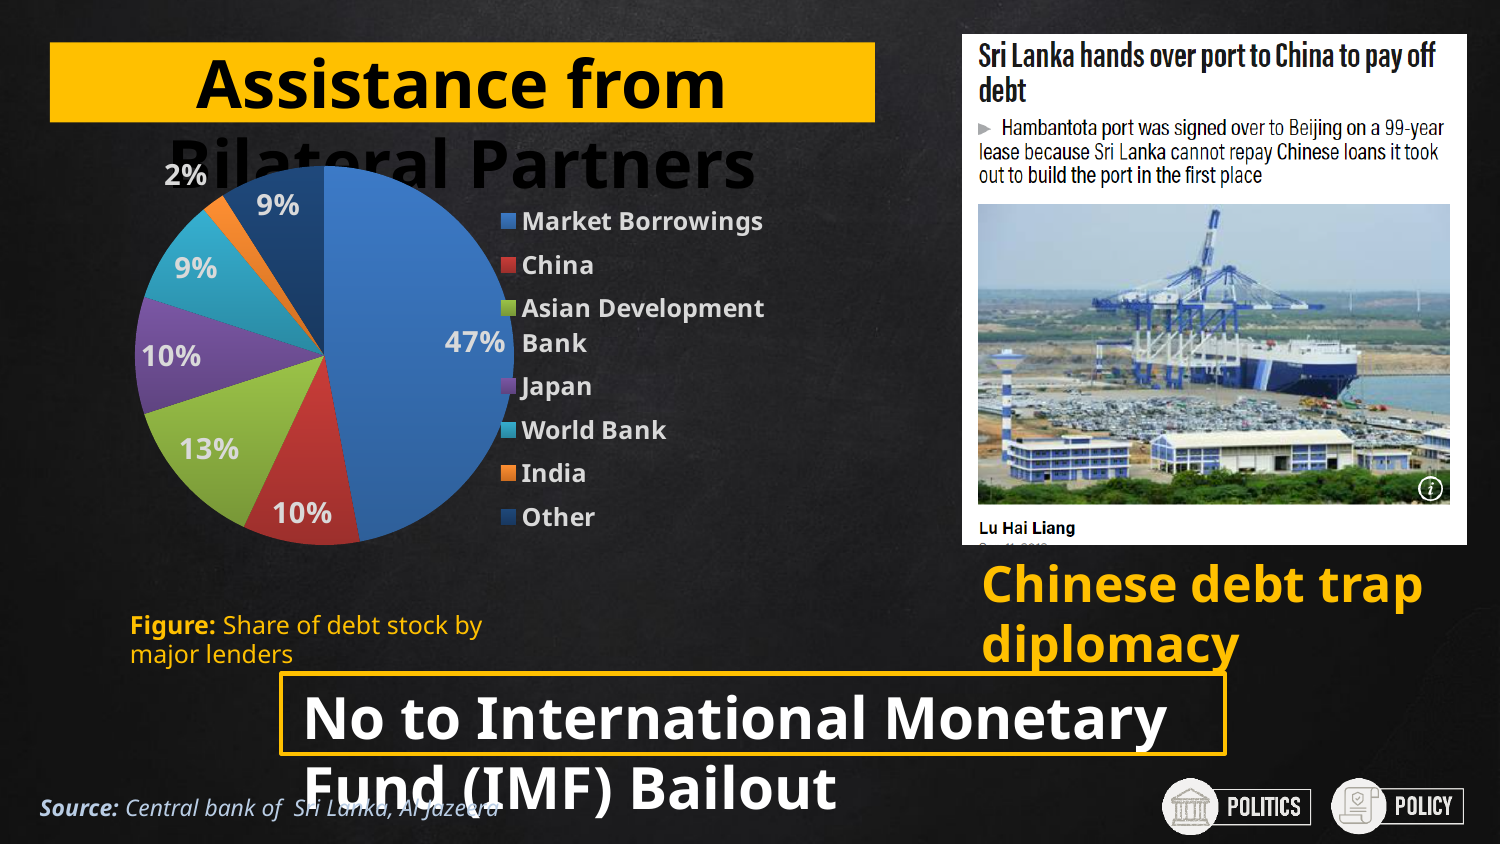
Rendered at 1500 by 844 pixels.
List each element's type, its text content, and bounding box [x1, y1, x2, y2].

text_box Source: Central bank of Sri Lanka, Al Jazeera [24, 785, 638, 829]
text_box Chinese debt trap diplomacy [966, 544, 1492, 680]
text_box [280, 673, 1232, 760]
picture [0, 0, 1500, 844]
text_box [49, 34, 876, 131]
chart [0, 109, 780, 697]
